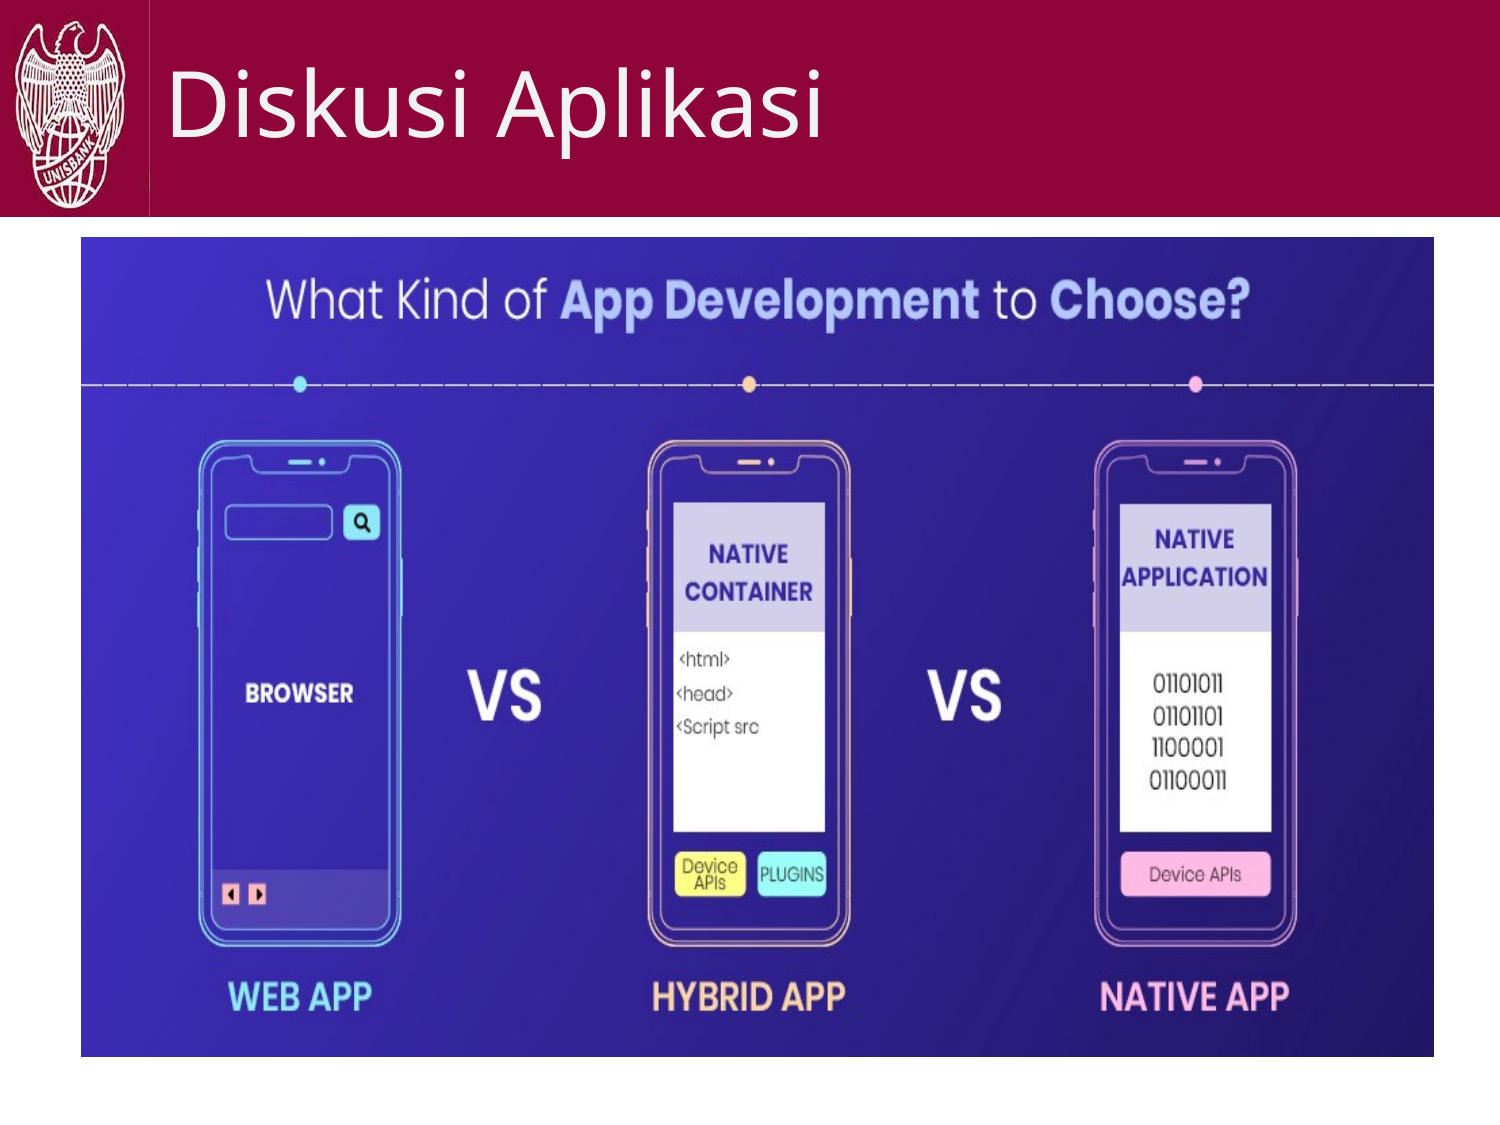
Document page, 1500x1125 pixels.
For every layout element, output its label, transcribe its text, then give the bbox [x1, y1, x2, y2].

picture [81, 237, 1434, 1057]
picture [0, 0, 149, 217]
title Diskusi Aplikasi [149, 0, 1500, 217]
